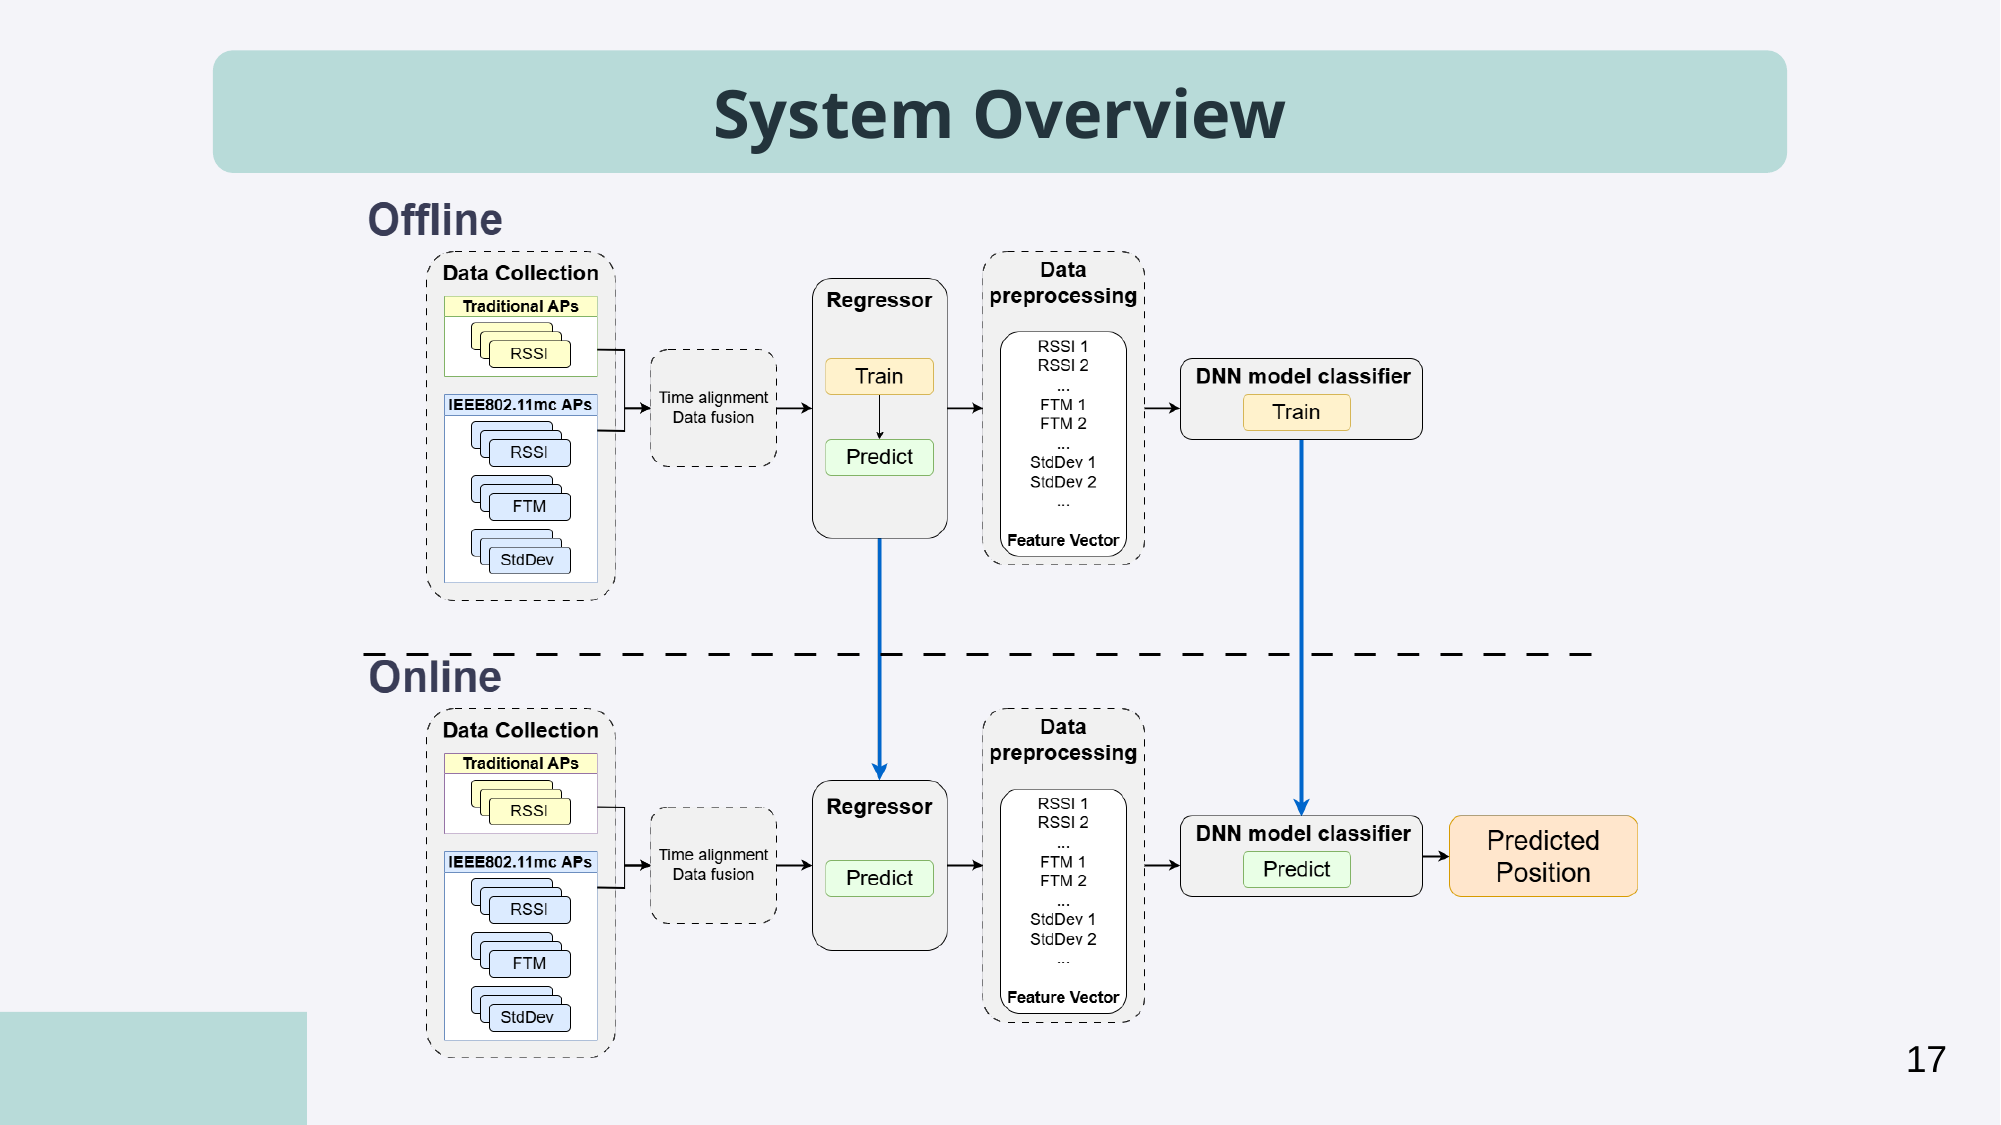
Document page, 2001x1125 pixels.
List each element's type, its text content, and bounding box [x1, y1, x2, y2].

picture [362, 192, 1638, 1059]
text_box 17 [1887, 1027, 1966, 1088]
text_box [0, 1011, 307, 1125]
text_box System Overview [210, 48, 1790, 176]
